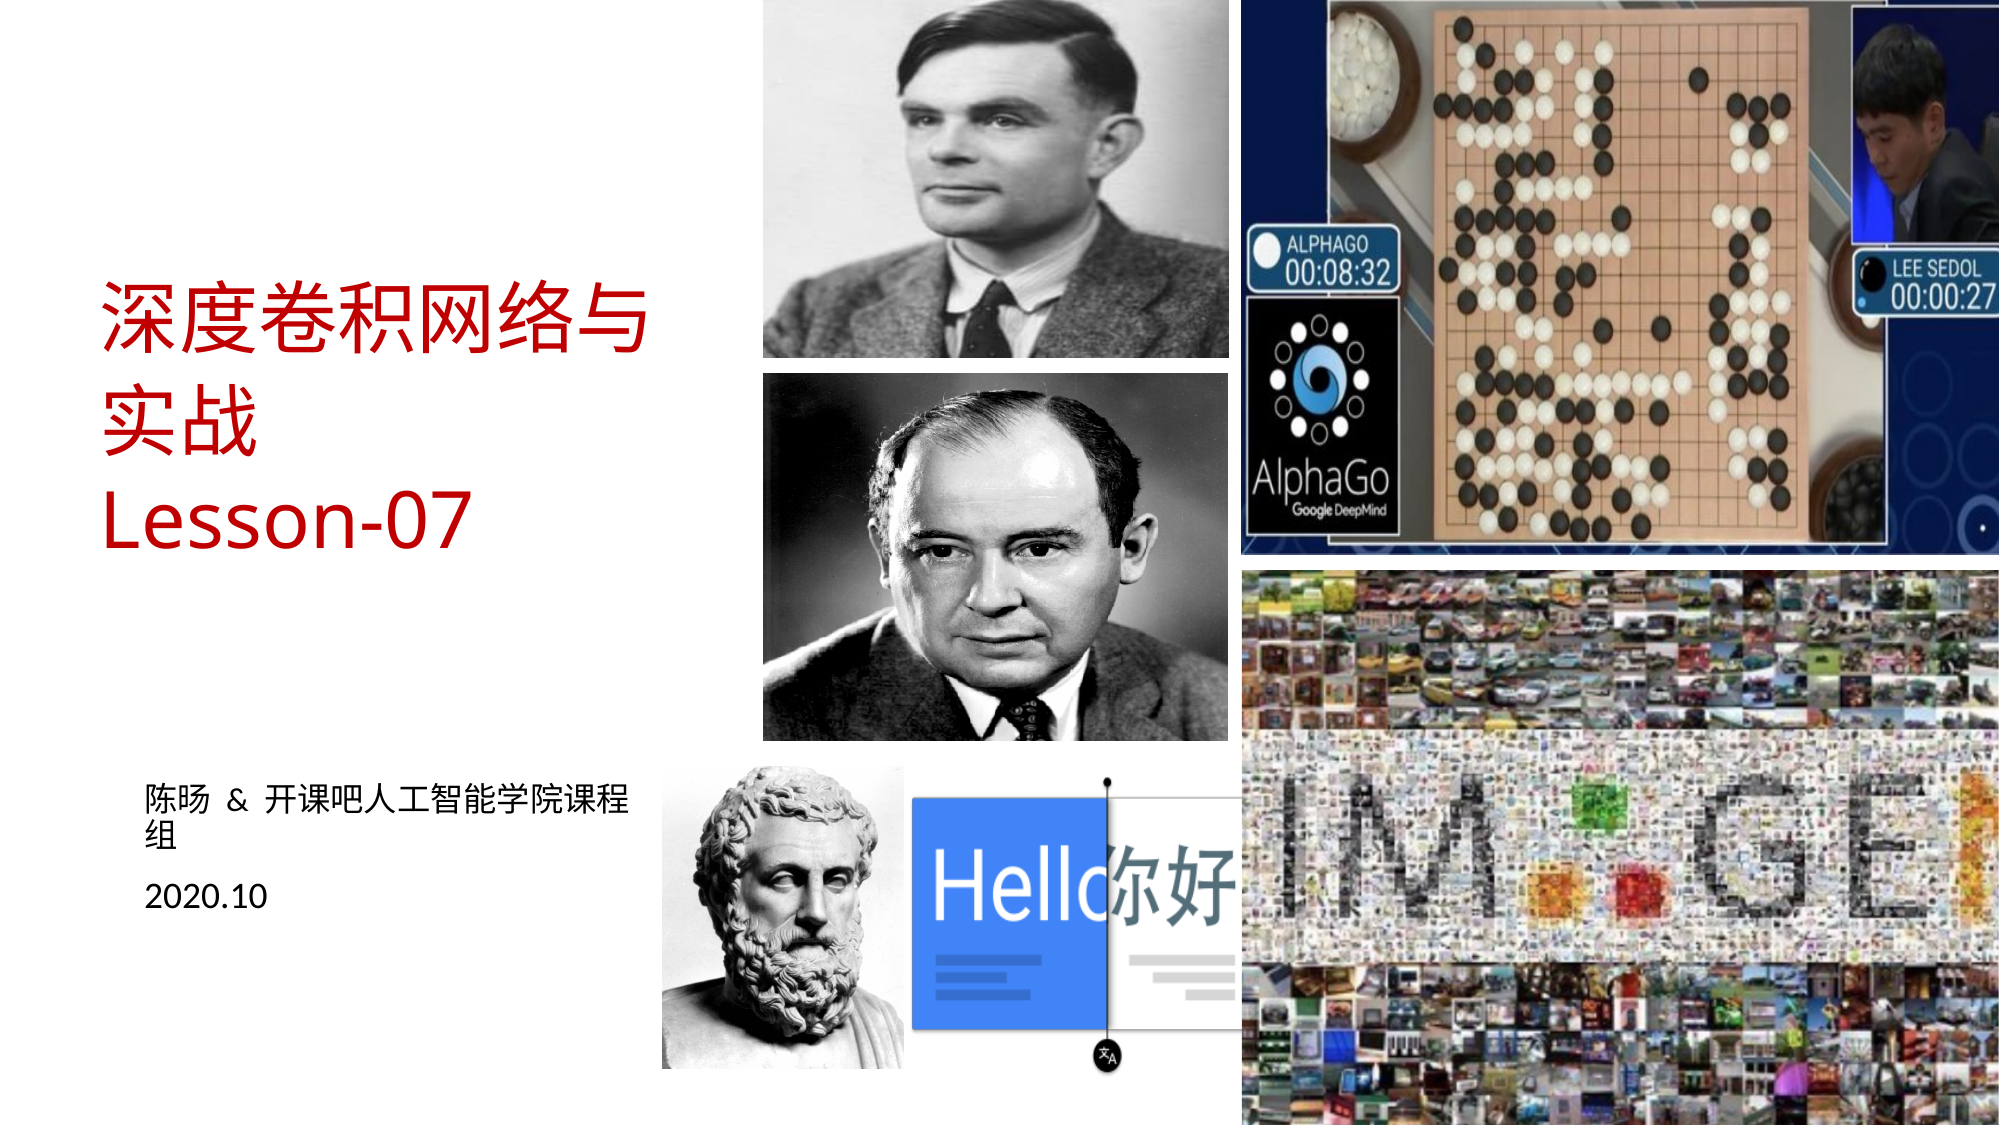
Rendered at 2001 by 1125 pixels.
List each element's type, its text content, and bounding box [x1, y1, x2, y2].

subtitle 陈旸 & 开课吧人工智能学院课程组 2020.10 [136, 775, 662, 1048]
picture [662, 766, 904, 1069]
title 深度卷积网络与实战 Lesson-07 [92, 183, 727, 577]
picture [763, 372, 1228, 741]
picture [910, 569, 1999, 1125]
picture [1241, 0, 1999, 556]
picture [763, 0, 1229, 359]
